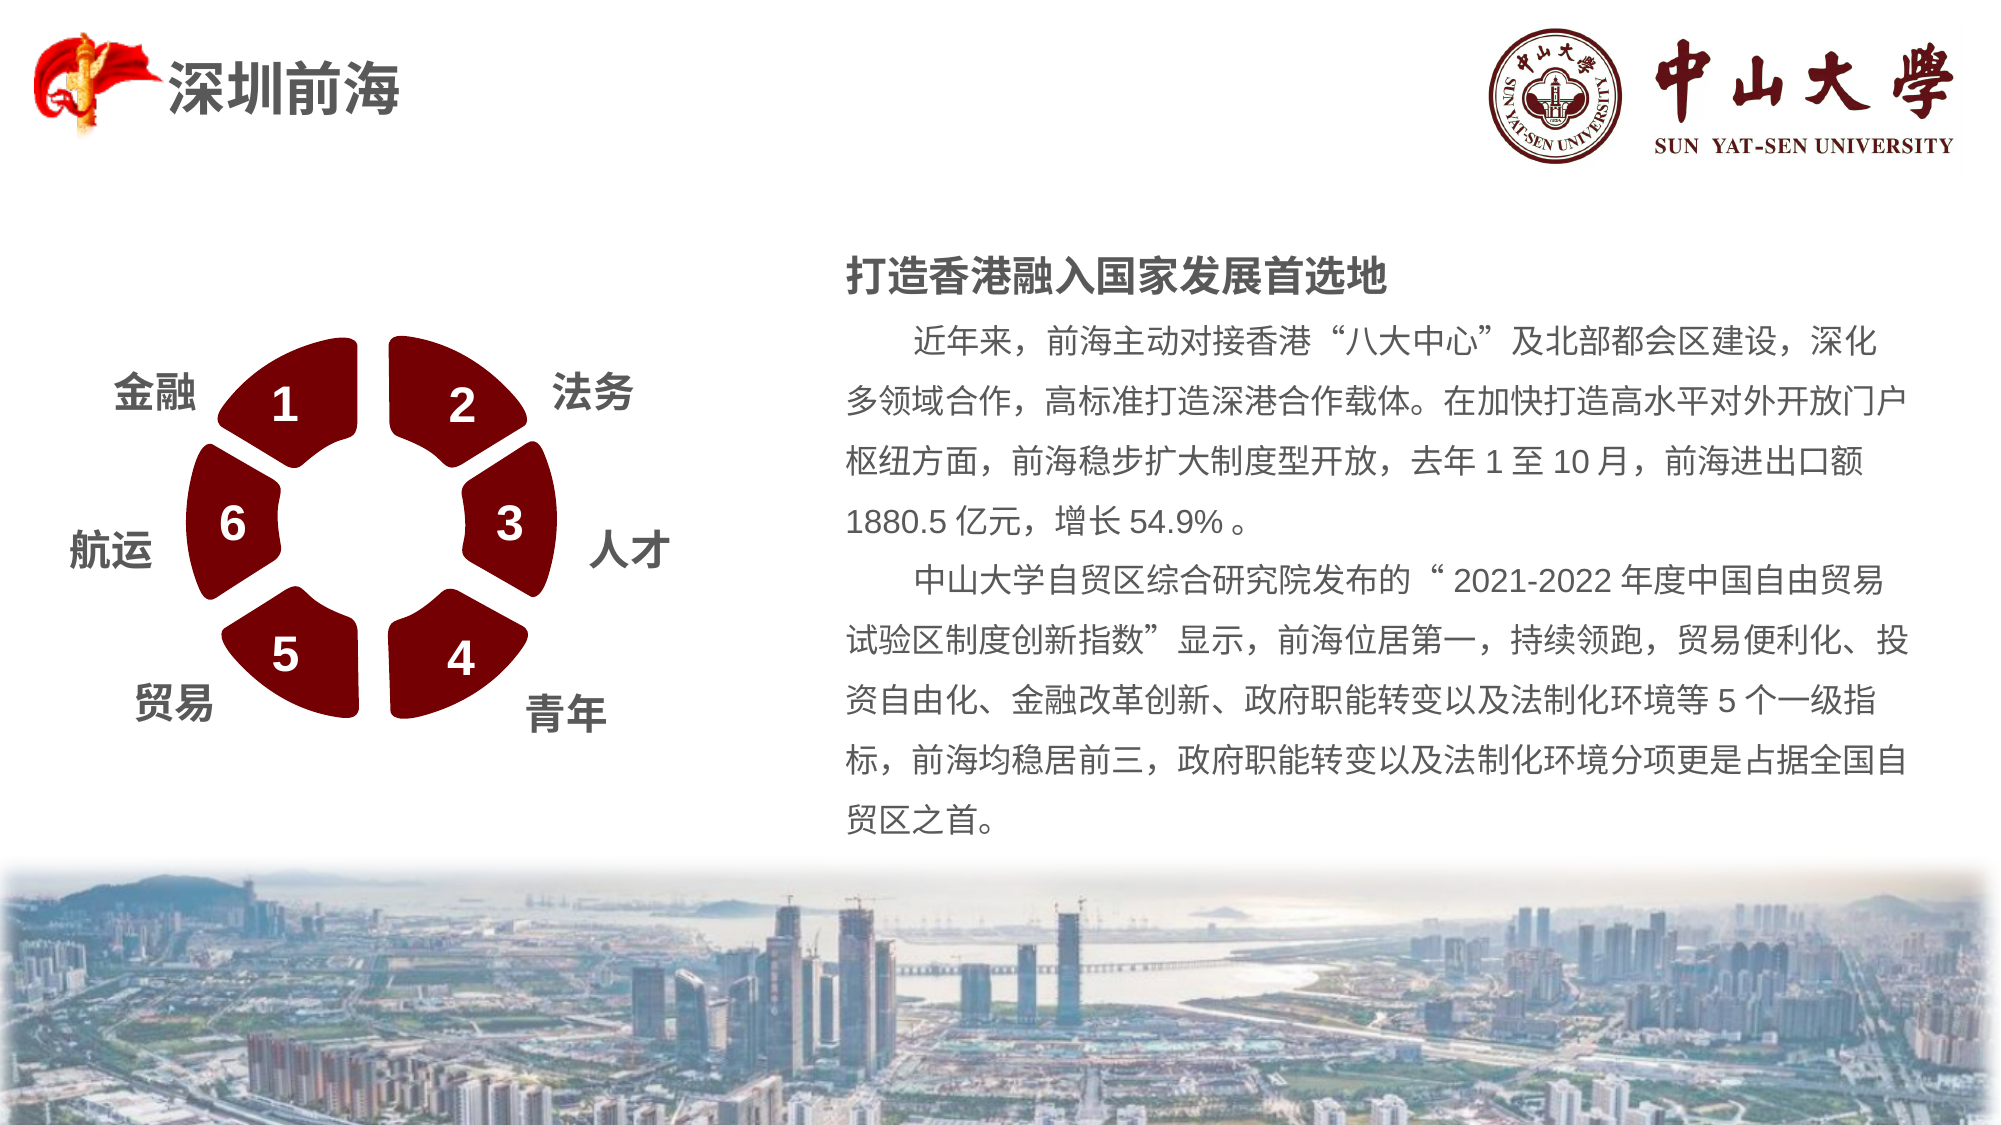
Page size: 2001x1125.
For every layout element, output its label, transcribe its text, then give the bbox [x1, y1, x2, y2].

picture [0, 856, 2000, 1125]
text_box 打造香港融入国家发展首选地 近年来，前海主动对接香港“八大中心”及北部都会区建设，深化多领域合作，高标准打造深港合作载体。在加快打造高水平对外开放门户枢纽方面，前海稳步扩大制度型开放，去年1至10月，前海进出口额1880.5亿元，增长54.9%。 中山大学自贸区综合研究院发布的“2021-2022年度中国自由贸易试验区制度创新指数”显示，前海位居第一，持续领跑，贸易便利化、投资自由化、金融改革创新、政府职能转变以及法制化环境等5个一级指标，前海均稳居前三，政府职能转变以及法制化环境分项更是占据全国自贸区之首。 [830, 217, 1925, 856]
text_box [34, 32, 572, 144]
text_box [0, 331, 945, 726]
